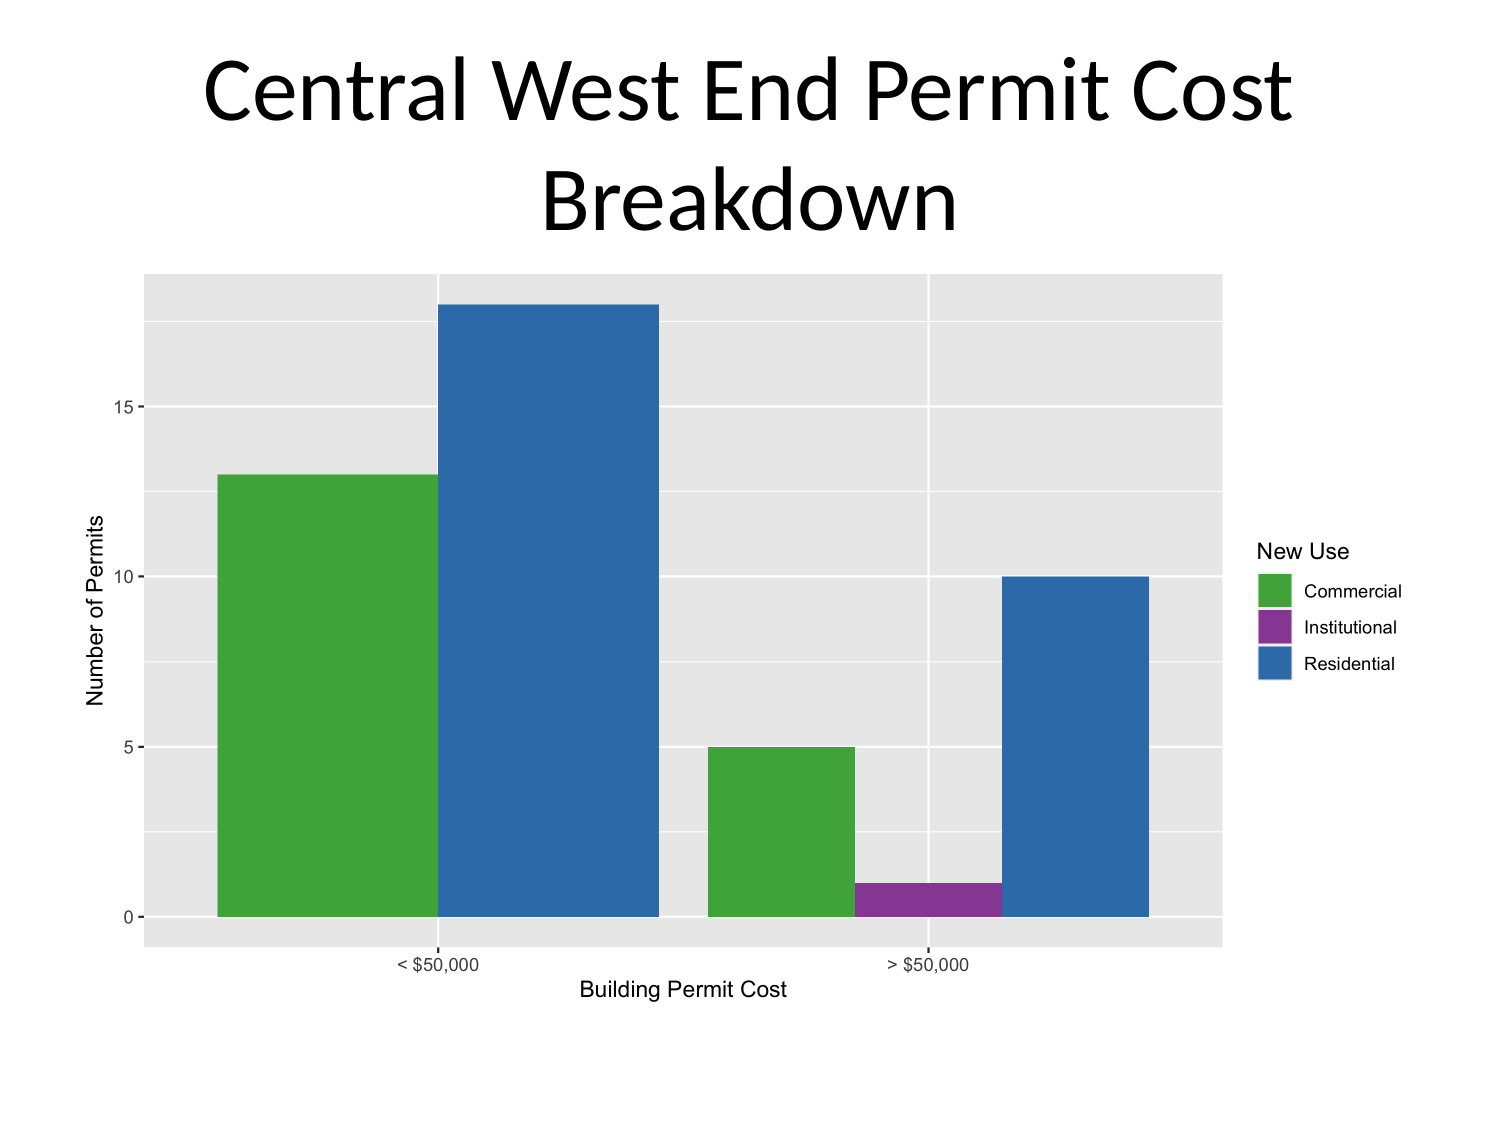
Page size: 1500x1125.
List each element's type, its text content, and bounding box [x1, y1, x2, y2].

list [74, 262, 1426, 1013]
title Central West End Permit Cost Breakdown [75, 45, 1425, 233]
